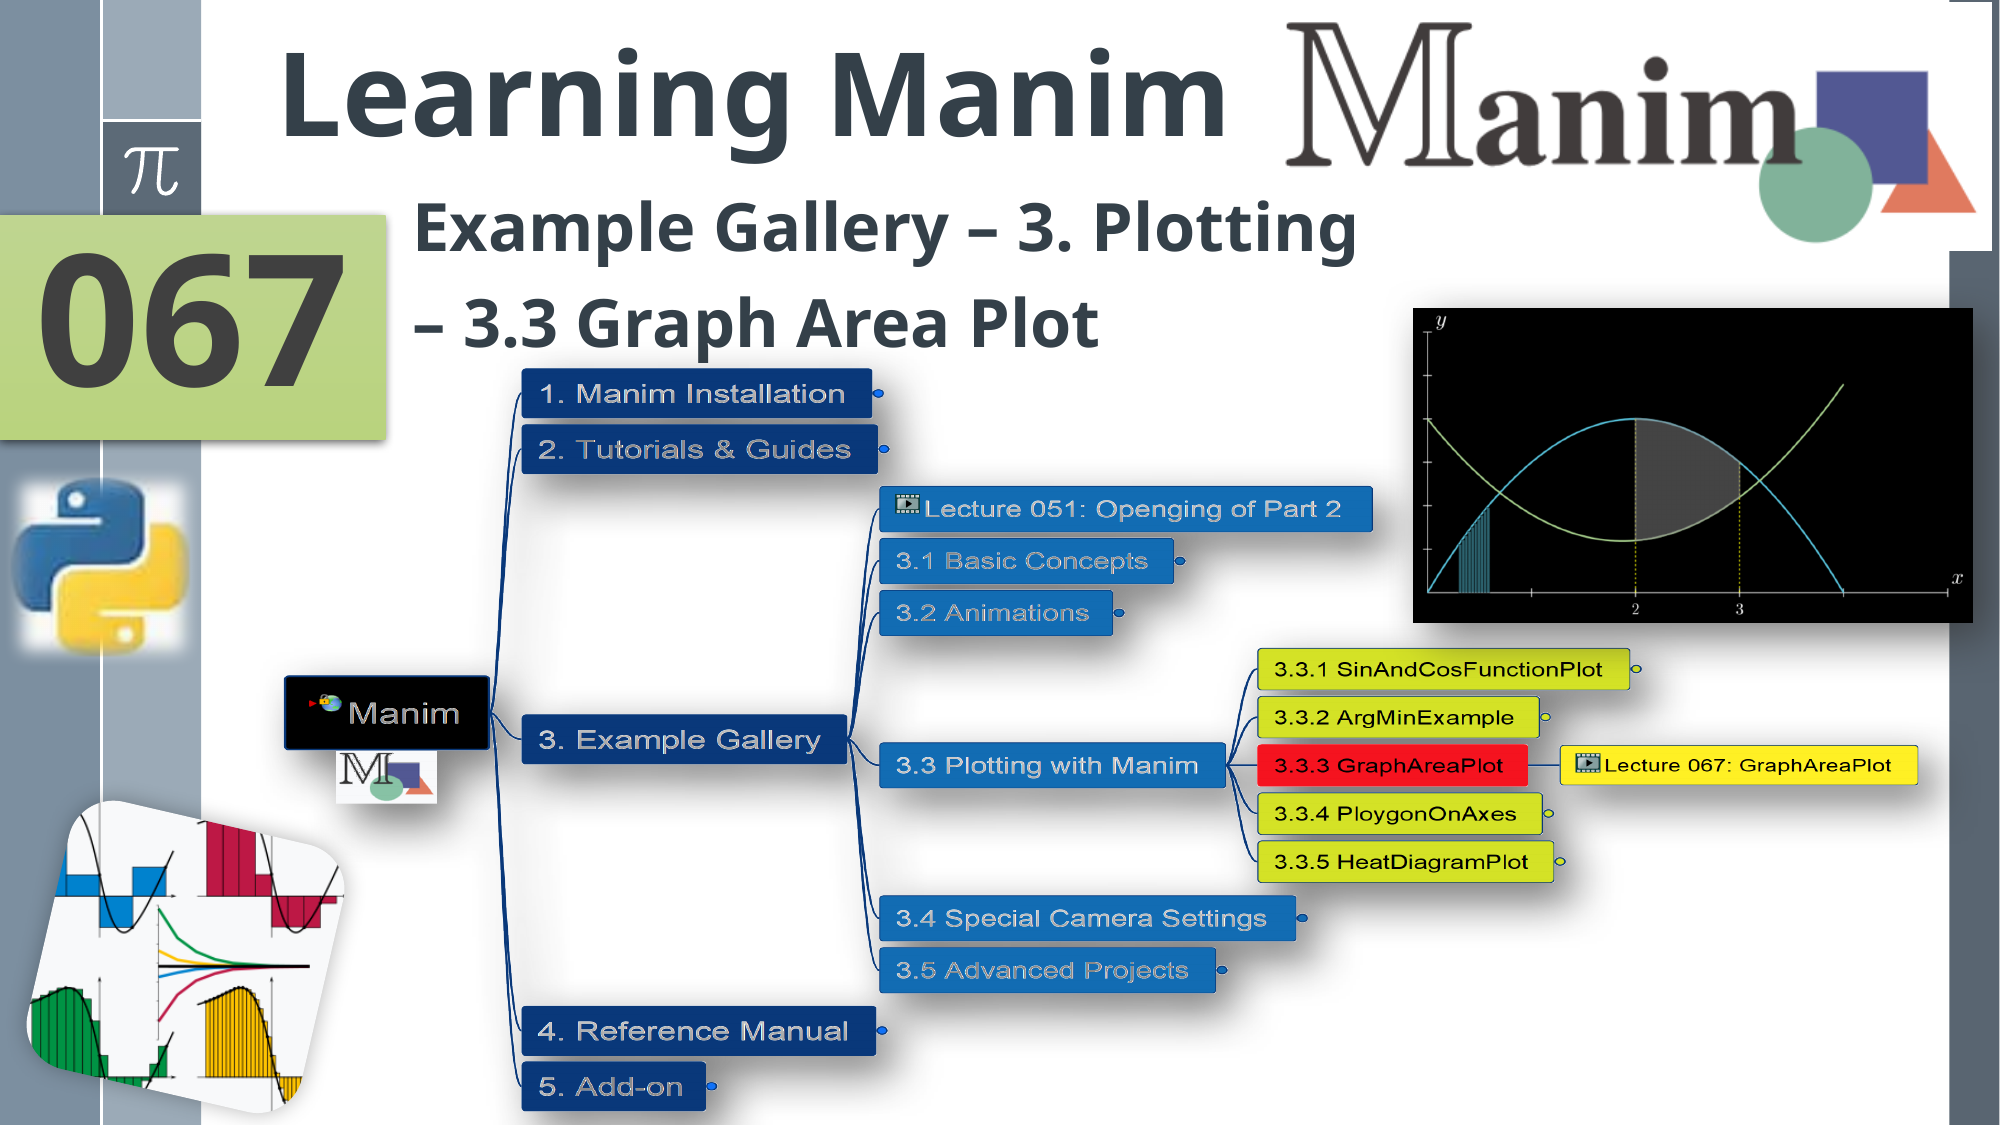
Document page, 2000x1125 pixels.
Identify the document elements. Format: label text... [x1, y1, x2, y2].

text_box Example Gallery – 3. Plotting – 3.3 Graph Area Plot [397, 160, 1756, 350]
picture [26, 308, 1973, 1117]
picture [3, 465, 202, 669]
text_box 067 [0, 215, 386, 440]
title Learning Manim [261, 13, 1274, 185]
picture [1274, 2, 1992, 251]
